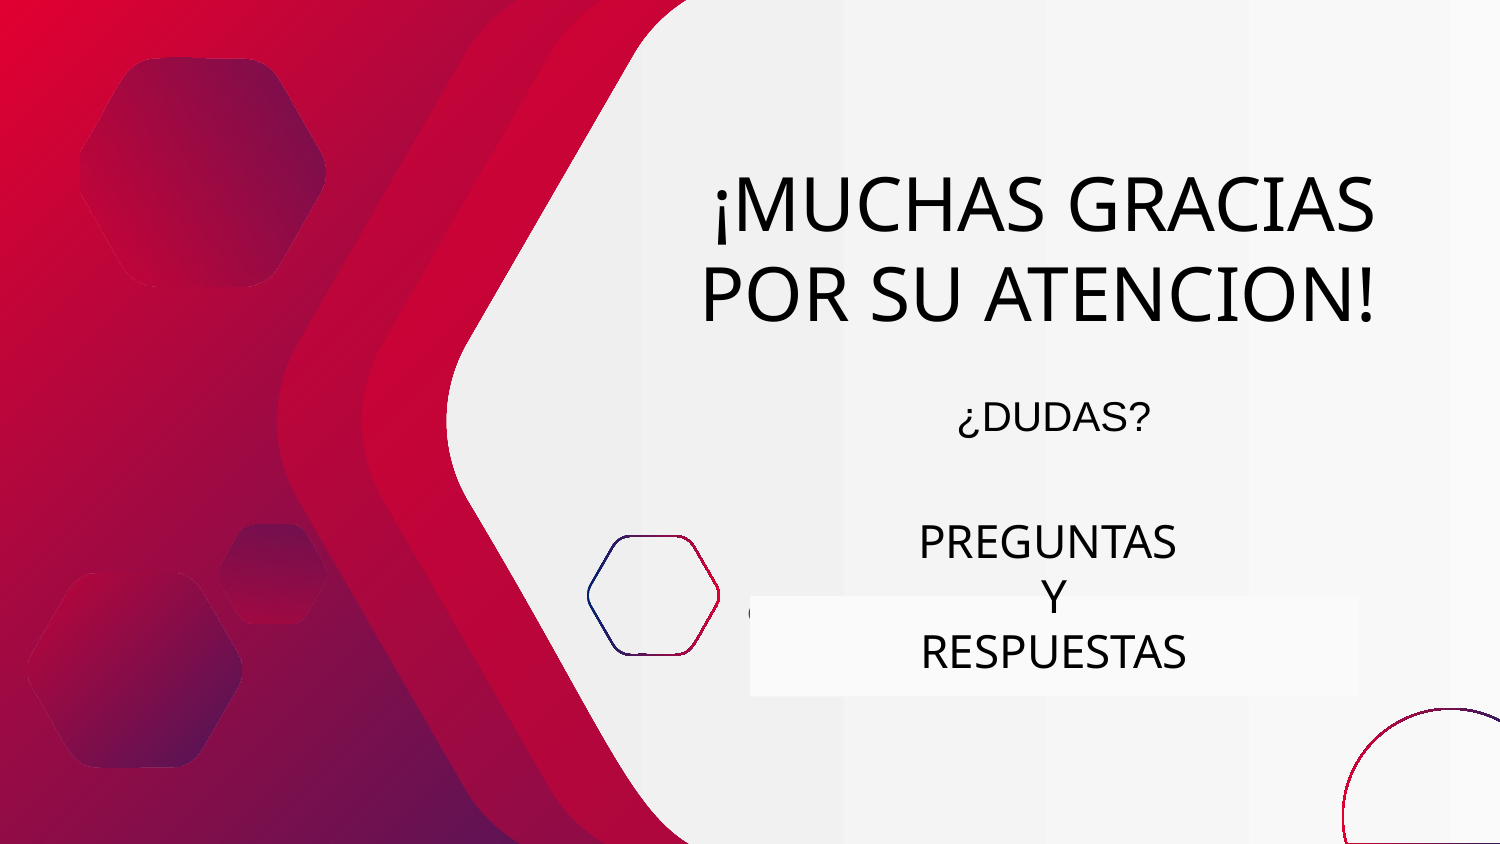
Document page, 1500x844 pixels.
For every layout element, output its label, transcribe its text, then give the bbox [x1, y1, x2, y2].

title ¡MUCHAS GRACIAS POR SU ATENCION! [653, 163, 1377, 330]
subtitle PREGUNTAS Y RESPUESTAS [632, 482, 1476, 709]
text_box [586, 535, 632, 656]
text_box ¿DUDAS? [879, 382, 1229, 448]
